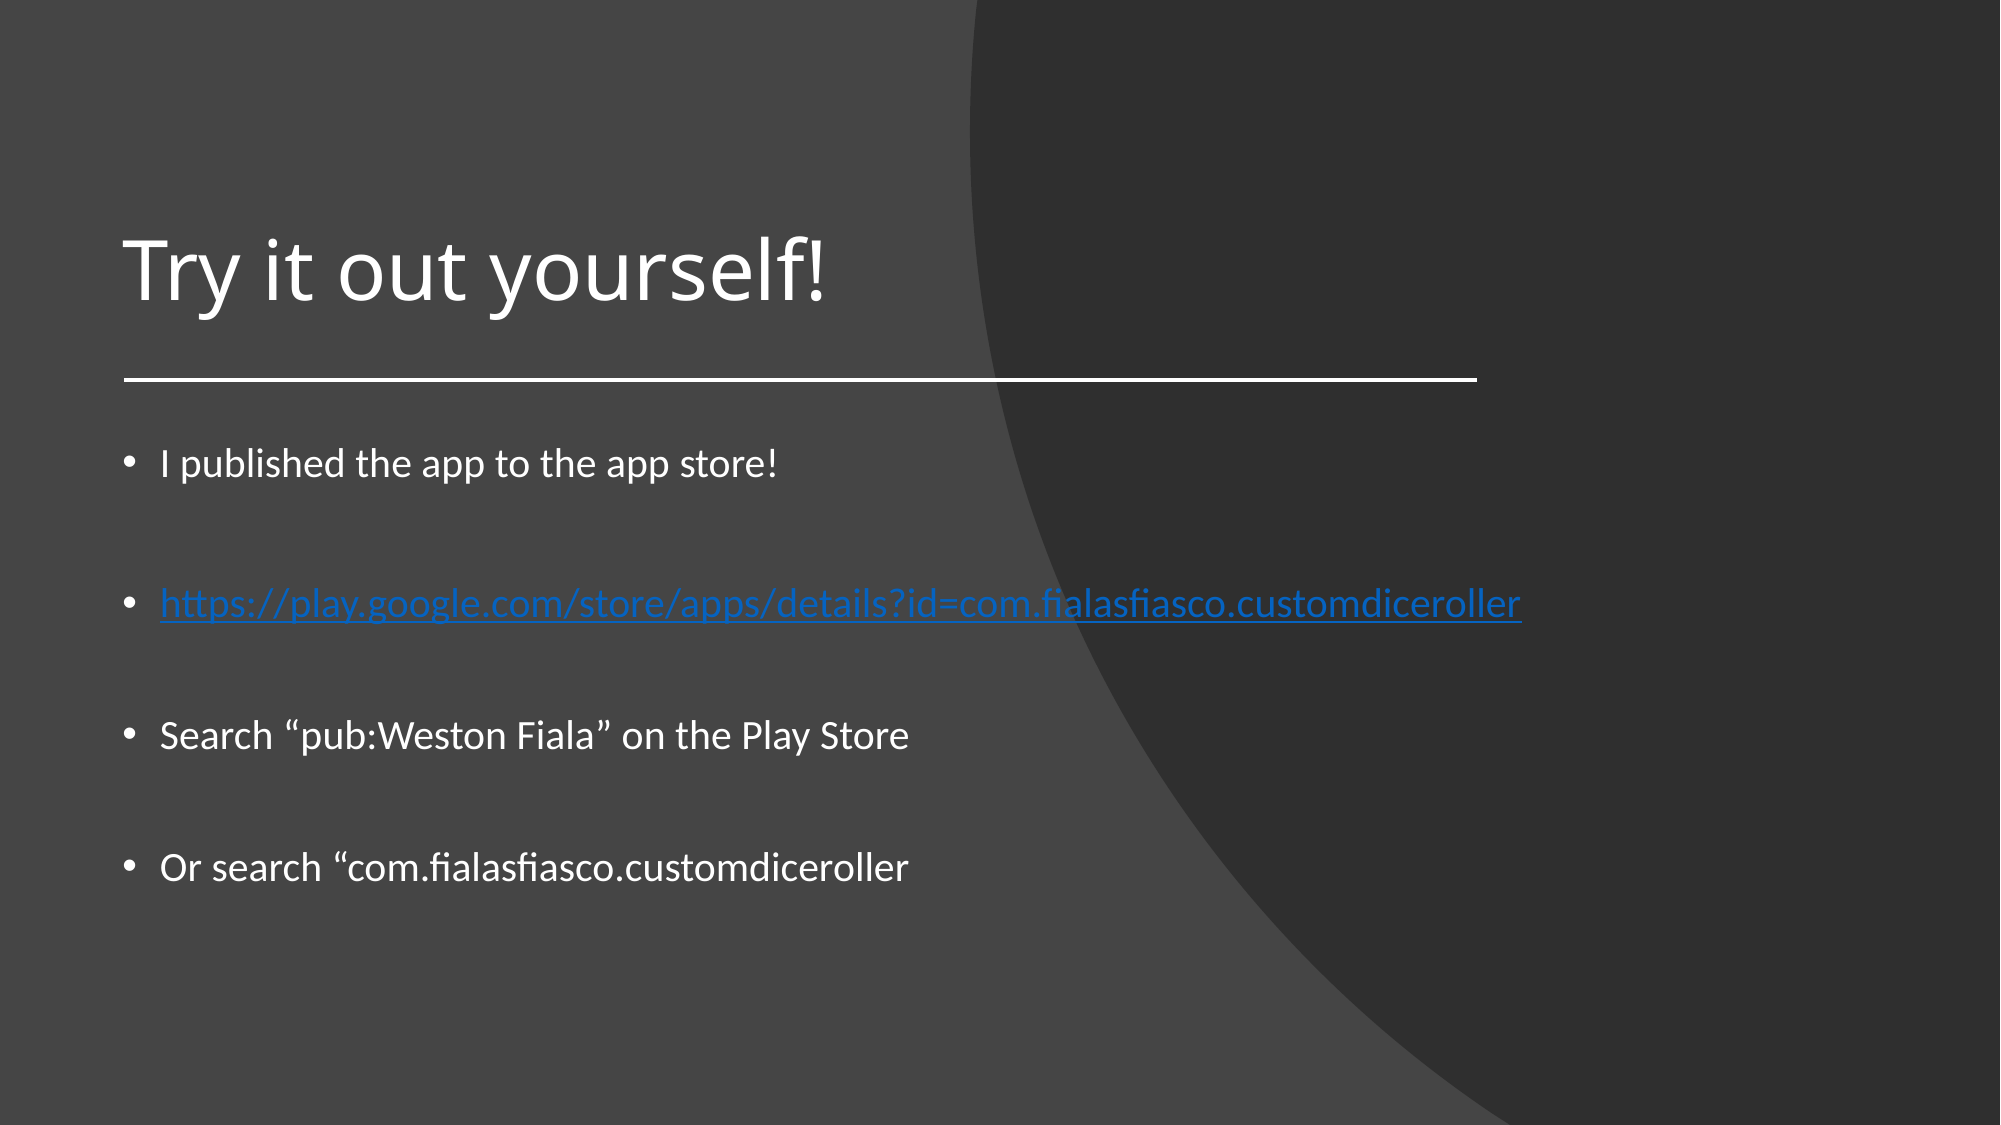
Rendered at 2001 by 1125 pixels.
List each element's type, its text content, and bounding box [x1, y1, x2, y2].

list I published the app to the app store! https://play.google.com/store/apps/details?id=com.fialasfiasco.customdiceroller Search “pub:Weston Fiala” on the Play Store Or search “com.fialasfiasco.customdiceroller [107, 433, 1586, 980]
text_box [971, 0, 2000, 1125]
title Try it out yourself! [107, 59, 1586, 327]
